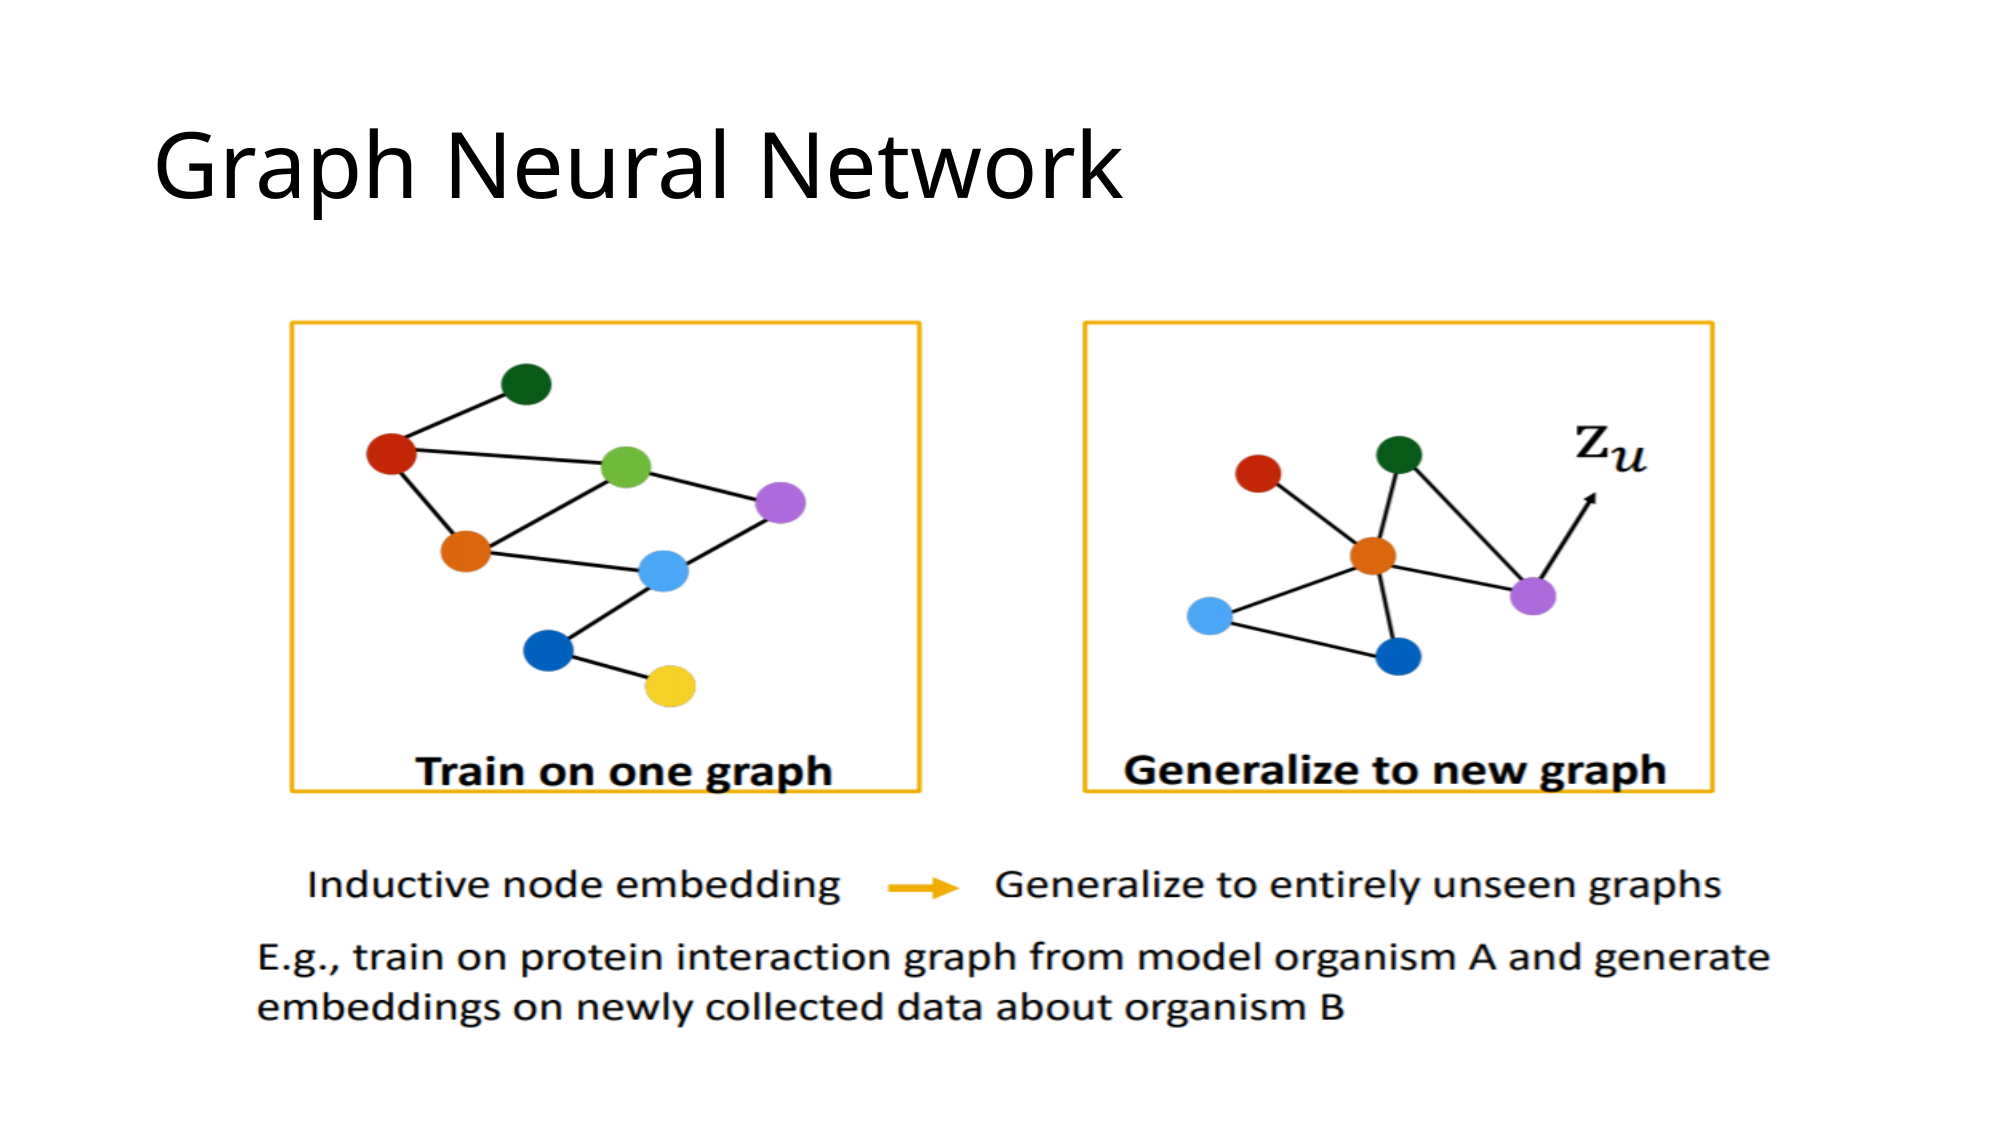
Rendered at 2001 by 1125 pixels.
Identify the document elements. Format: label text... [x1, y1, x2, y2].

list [227, 299, 1780, 1033]
title Graph Neural Network [137, 59, 1863, 278]
